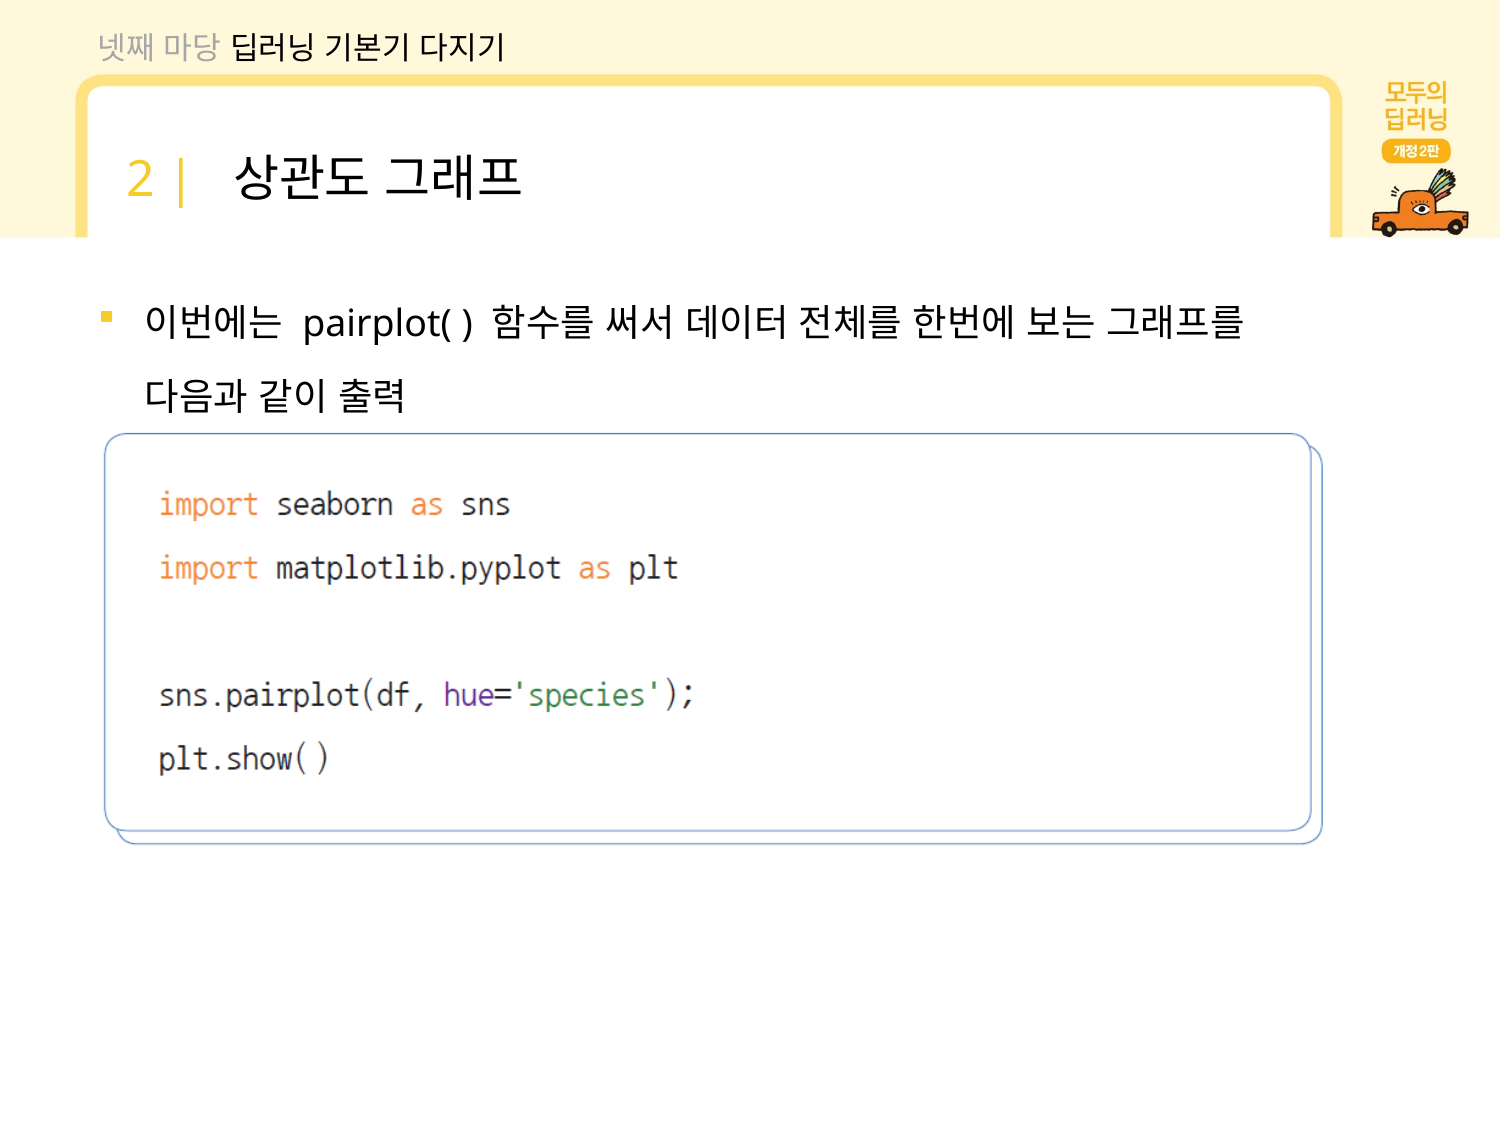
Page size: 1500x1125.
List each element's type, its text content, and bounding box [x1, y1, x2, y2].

picture [0, 0, 1500, 1125]
text_box 2 | 상관도 그래프 [111, 99, 1309, 214]
text_box 이번에는 pairplot( ) 함수를 써서 데이터 전체를 한번에 보는 그래프를 다음과 같이 출력 [83, 262, 1306, 426]
text_box 넷째 마당 딥러닝 기본기 다지기 [82, 0, 1133, 74]
